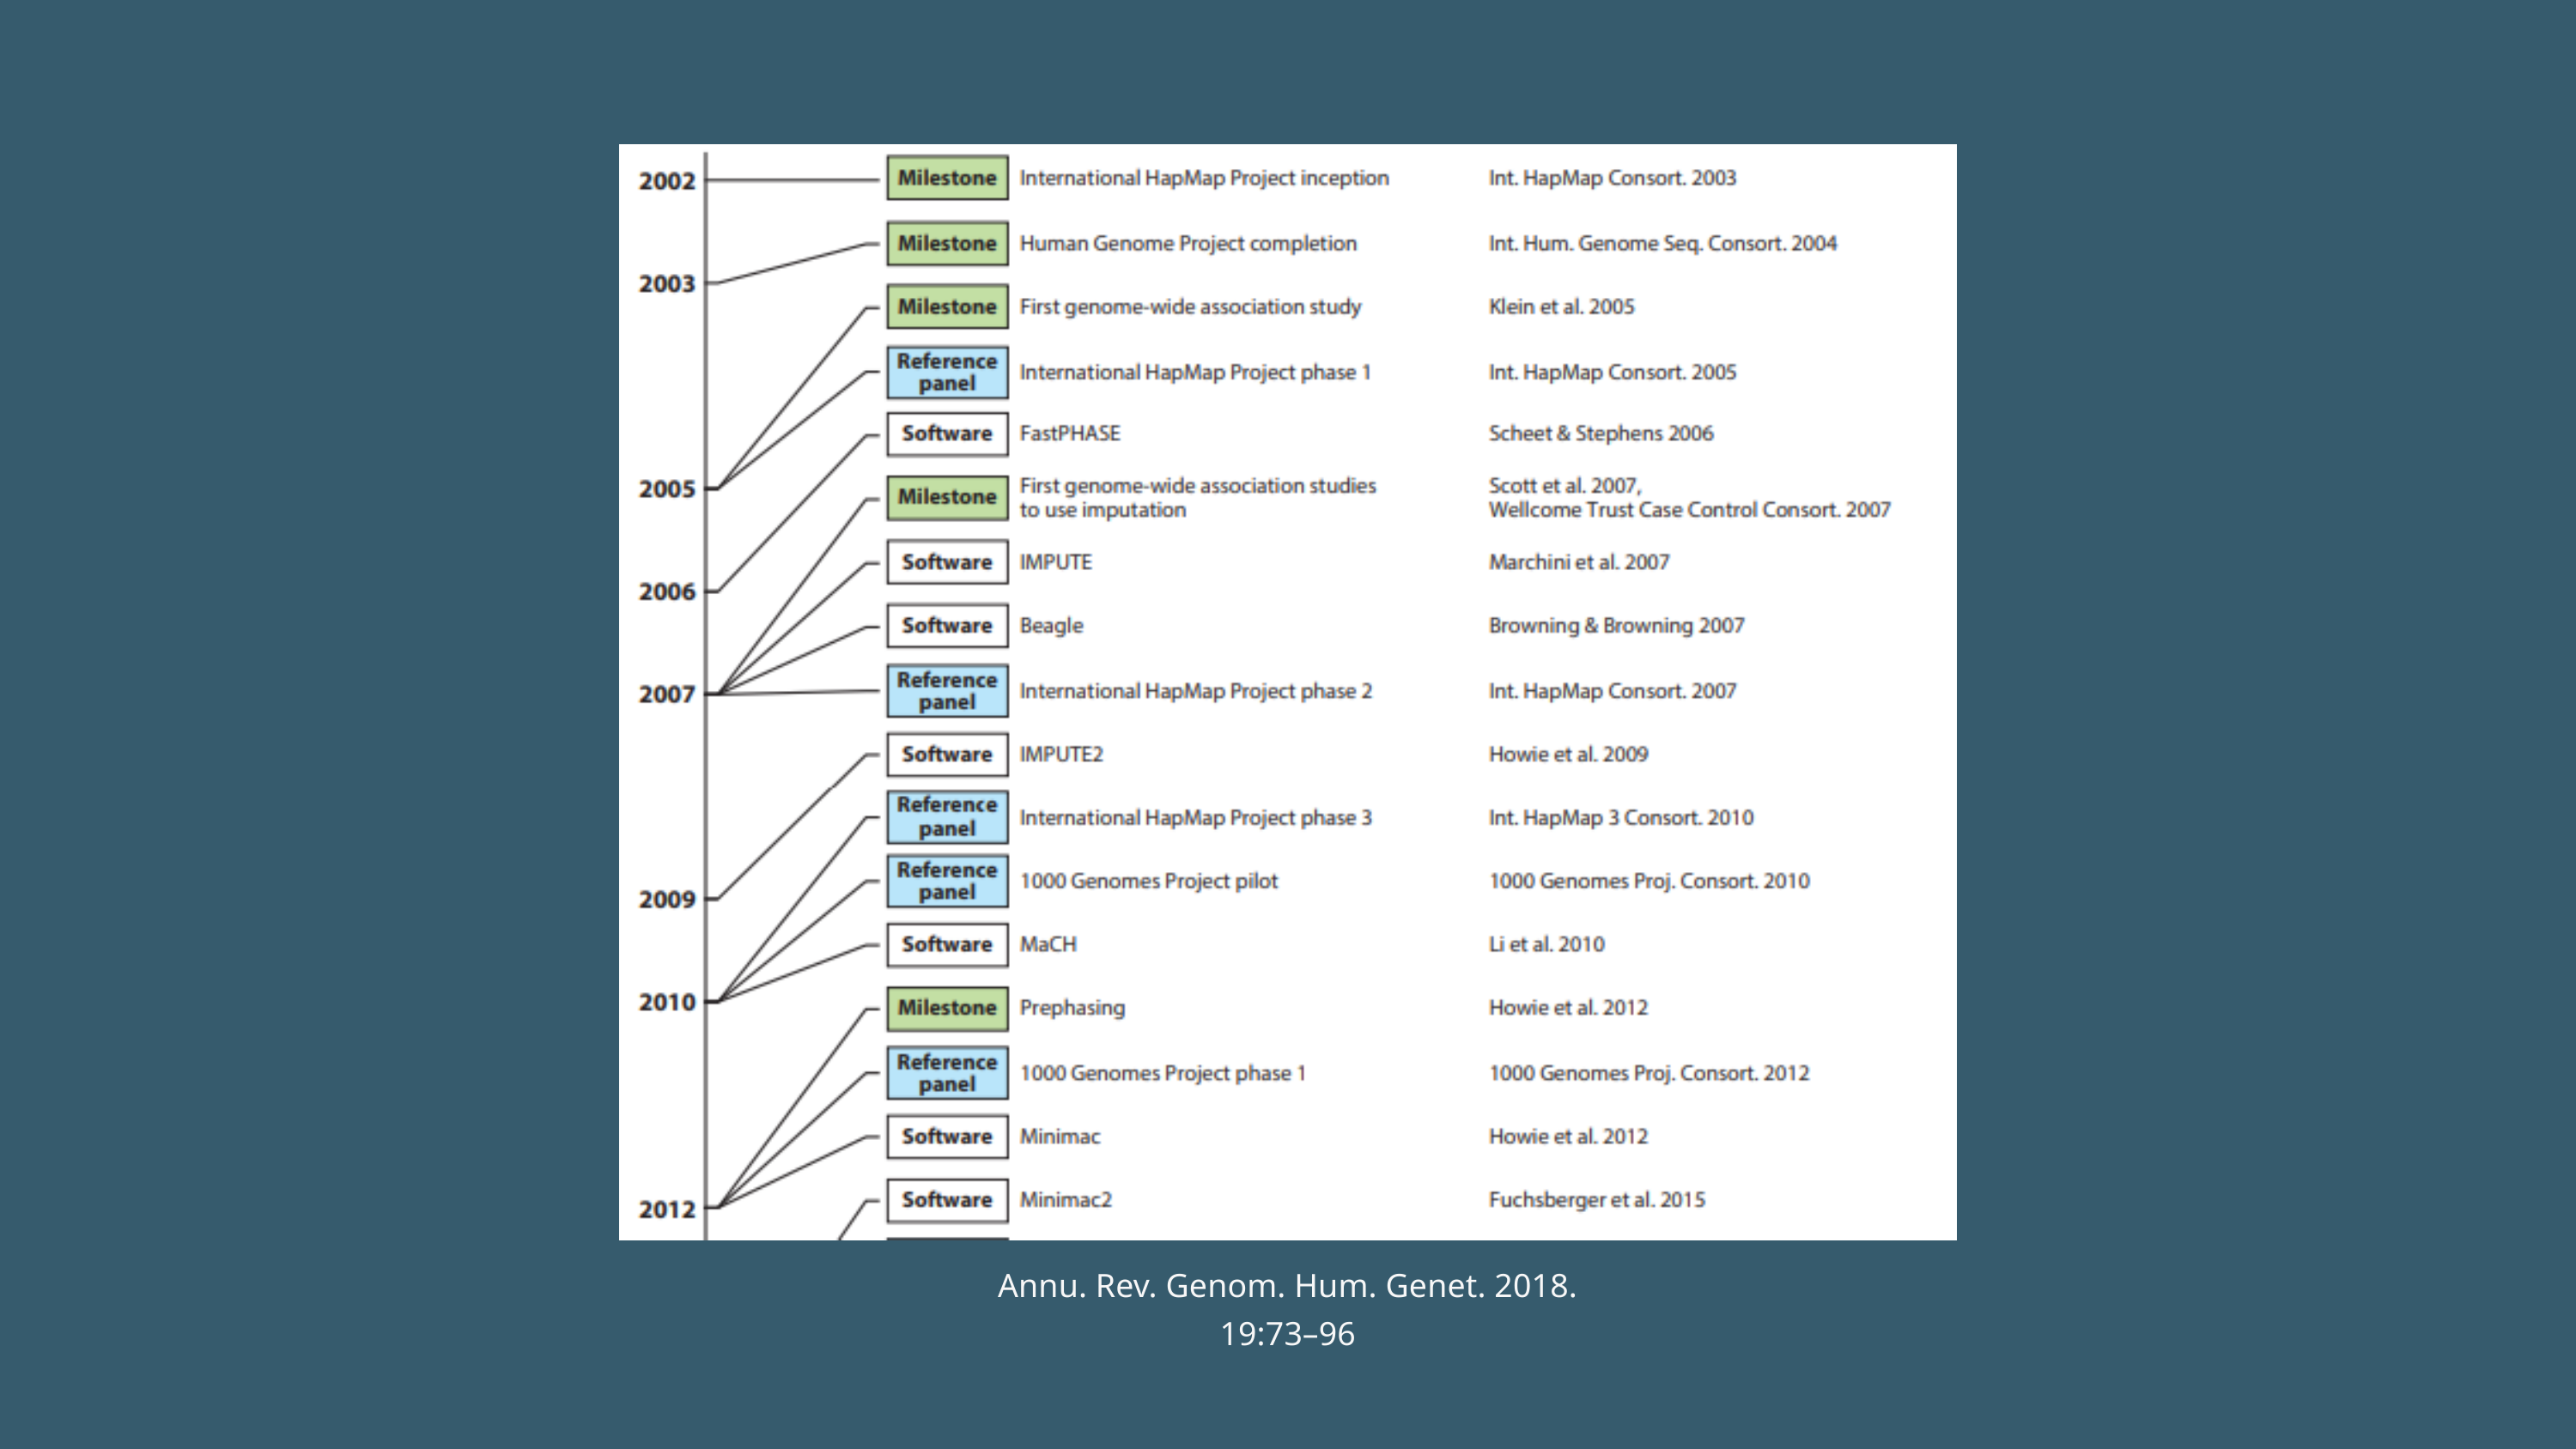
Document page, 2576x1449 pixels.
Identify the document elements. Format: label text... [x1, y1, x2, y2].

picture [618, 144, 1957, 1240]
text_box Annu. Rev. Genom. Hum. Genet. 2018. 19:73–96 [963, 1255, 1613, 1353]
